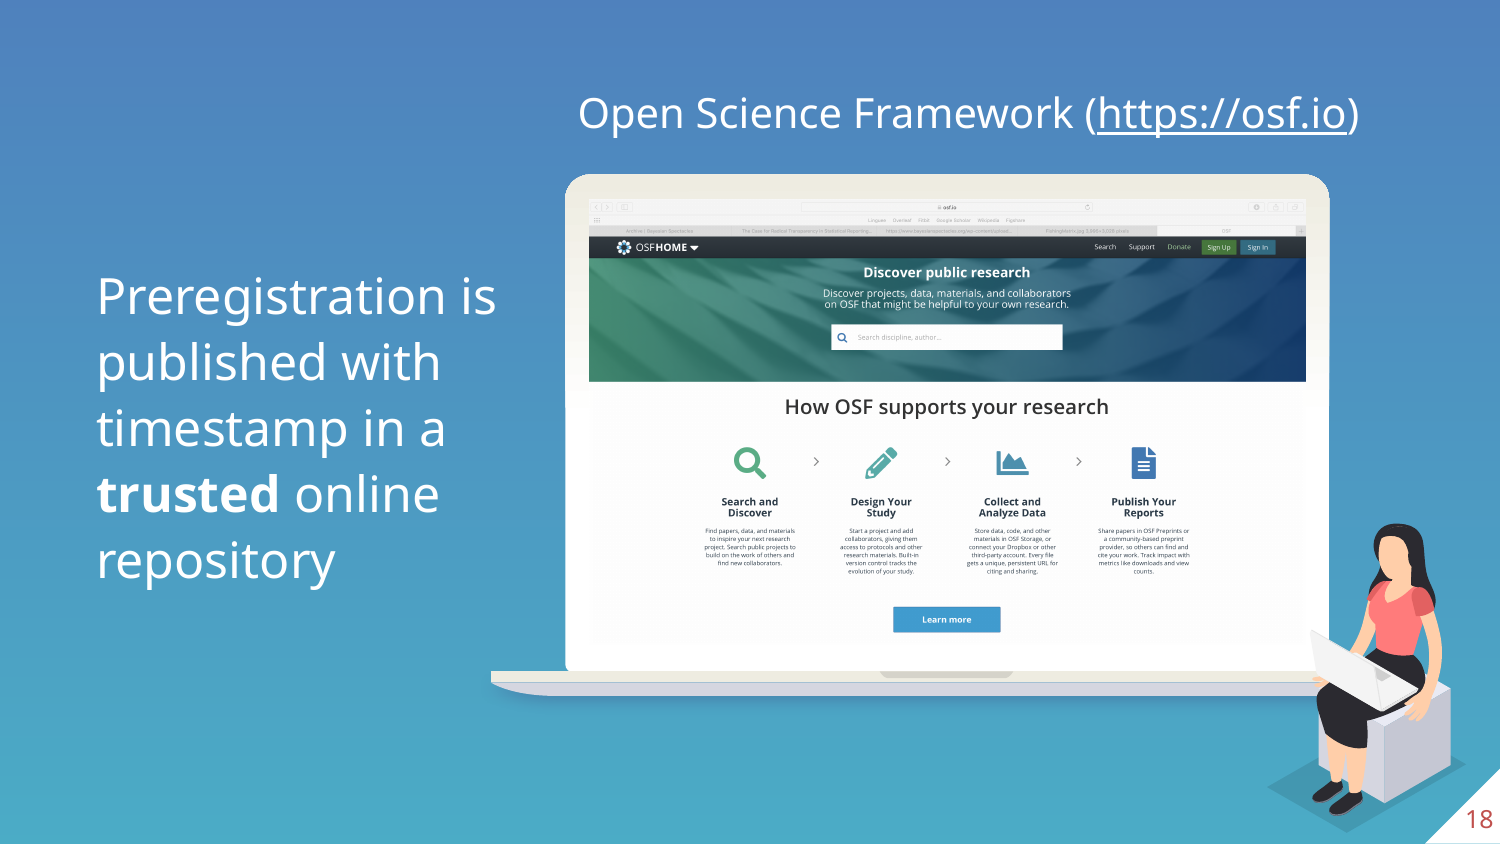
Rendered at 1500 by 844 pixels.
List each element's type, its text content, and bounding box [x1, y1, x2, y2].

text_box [1266, 523, 1467, 833]
list Preregistration is published with timestamp in a trusted online repository [96, 252, 485, 595]
picture [588, 198, 1306, 645]
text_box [490, 174, 1405, 697]
slide_number 18 [1469, 760, 1494, 838]
text_box Open Science Framework (https://osf.io) [577, 21, 1380, 172]
